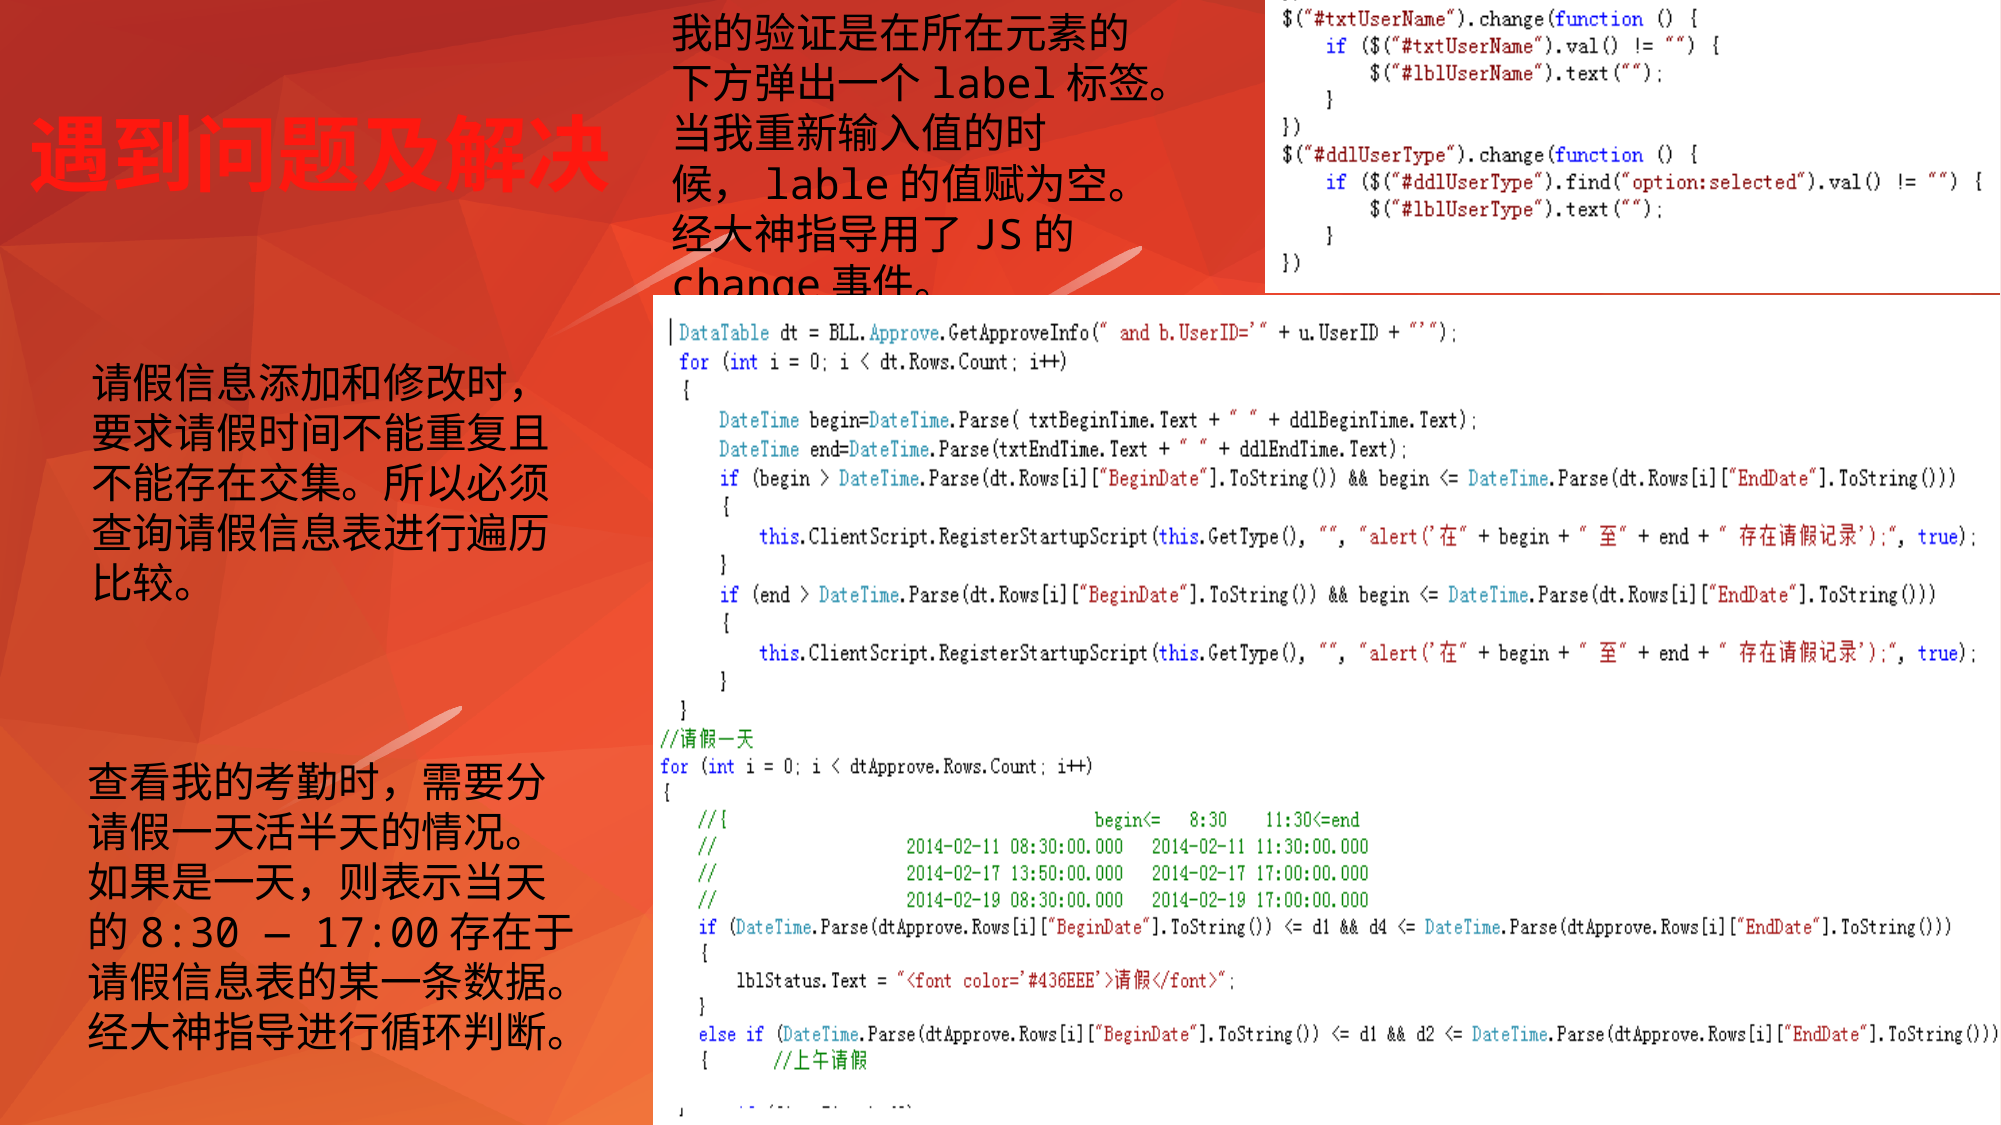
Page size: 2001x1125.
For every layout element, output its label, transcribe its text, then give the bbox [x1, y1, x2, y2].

text_box 查看我的考勤时，需要分请假一天活半天的情况。如果是一天，则表示当天的8:30 — 17:00存在于请假信息表的某一条数据。经大神指导进行循环判断。 [73, 747, 596, 1063]
text_box 遇到问题及解决 [0, 94, 640, 210]
text_box [378, 705, 463, 747]
text_box 我的验证是在所在元素的下方弹出一个label标签。当我重新输入值的时候，lable的值赋为空。经大神指导用了JS的change事件。 [656, 0, 1186, 295]
text_box [541, 270, 656, 342]
text_box 请假信息添加和修改时，要求请假时间不能重复且不能存在交集。所以必须查询请假信息表进行遍历比较。 [76, 348, 584, 614]
picture [0, 0, 2001, 1125]
